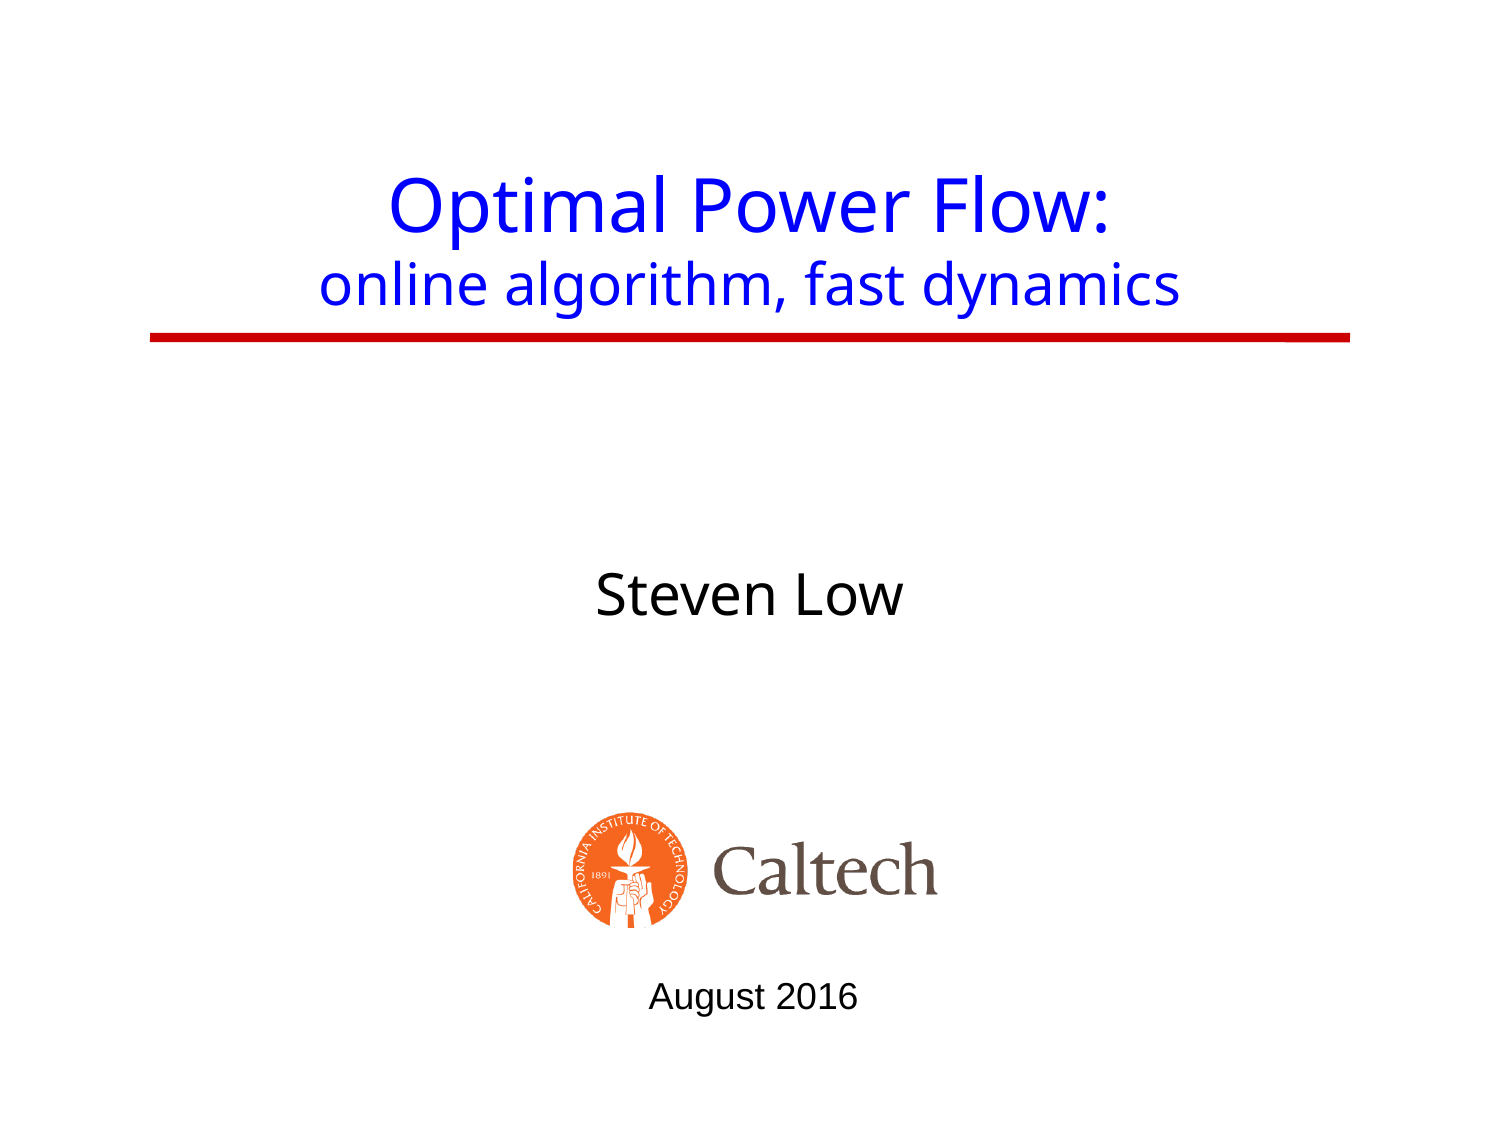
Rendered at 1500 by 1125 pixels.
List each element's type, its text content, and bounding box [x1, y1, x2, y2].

text_box Steven Low [487, 524, 1013, 688]
title Optimal Power Flow: online algorithm, fast dynamics [112, 74, 1388, 326]
text_box August 2016 [633, 964, 874, 1025]
picture [572, 812, 938, 928]
